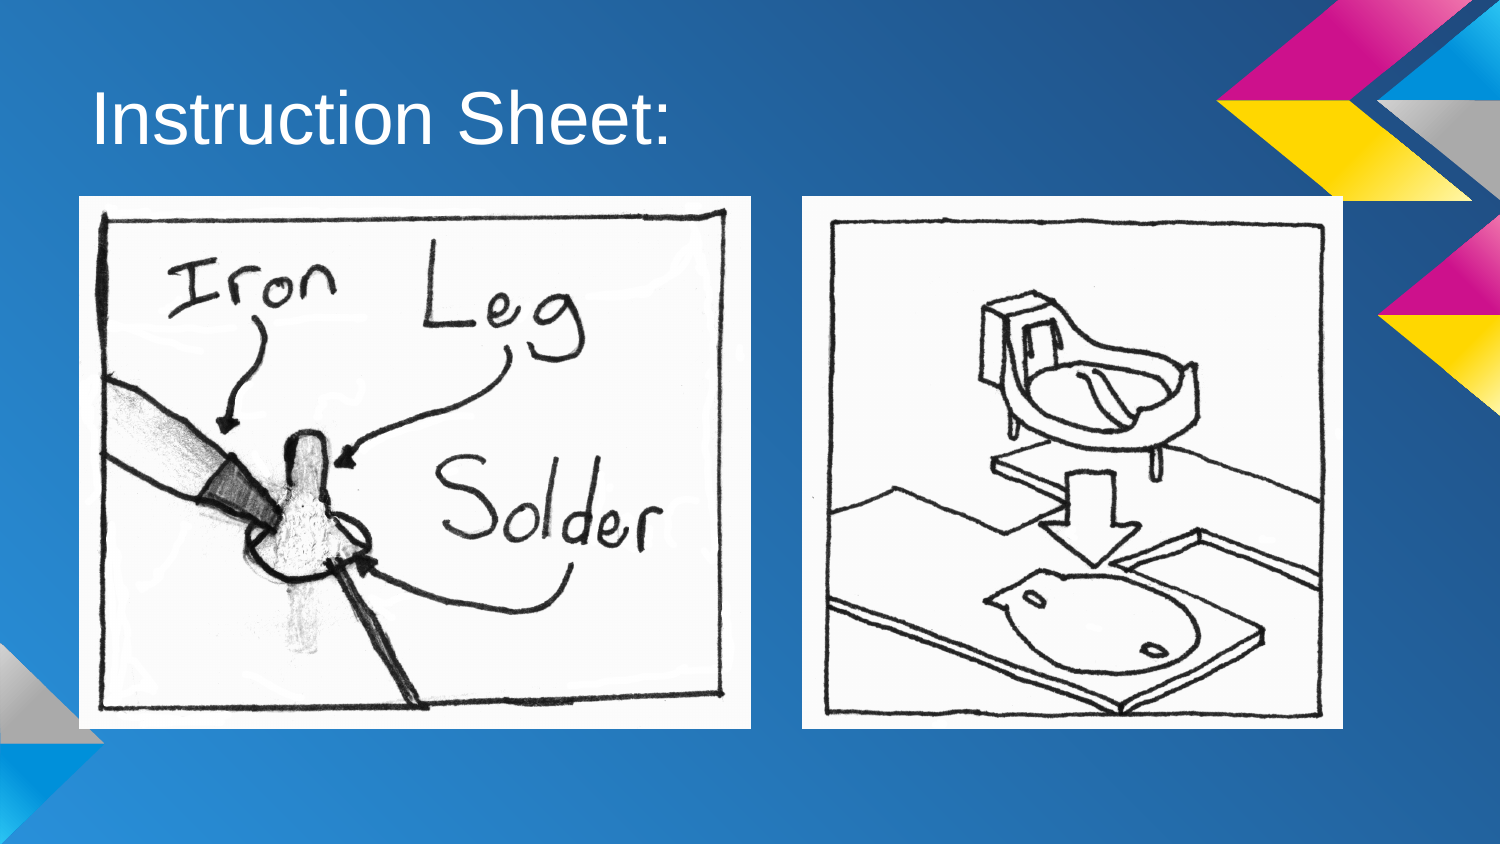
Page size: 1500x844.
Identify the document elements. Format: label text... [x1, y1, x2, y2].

picture [802, 196, 1343, 729]
title Instruction Sheet: [75, 33, 1204, 175]
picture [79, 196, 751, 729]
